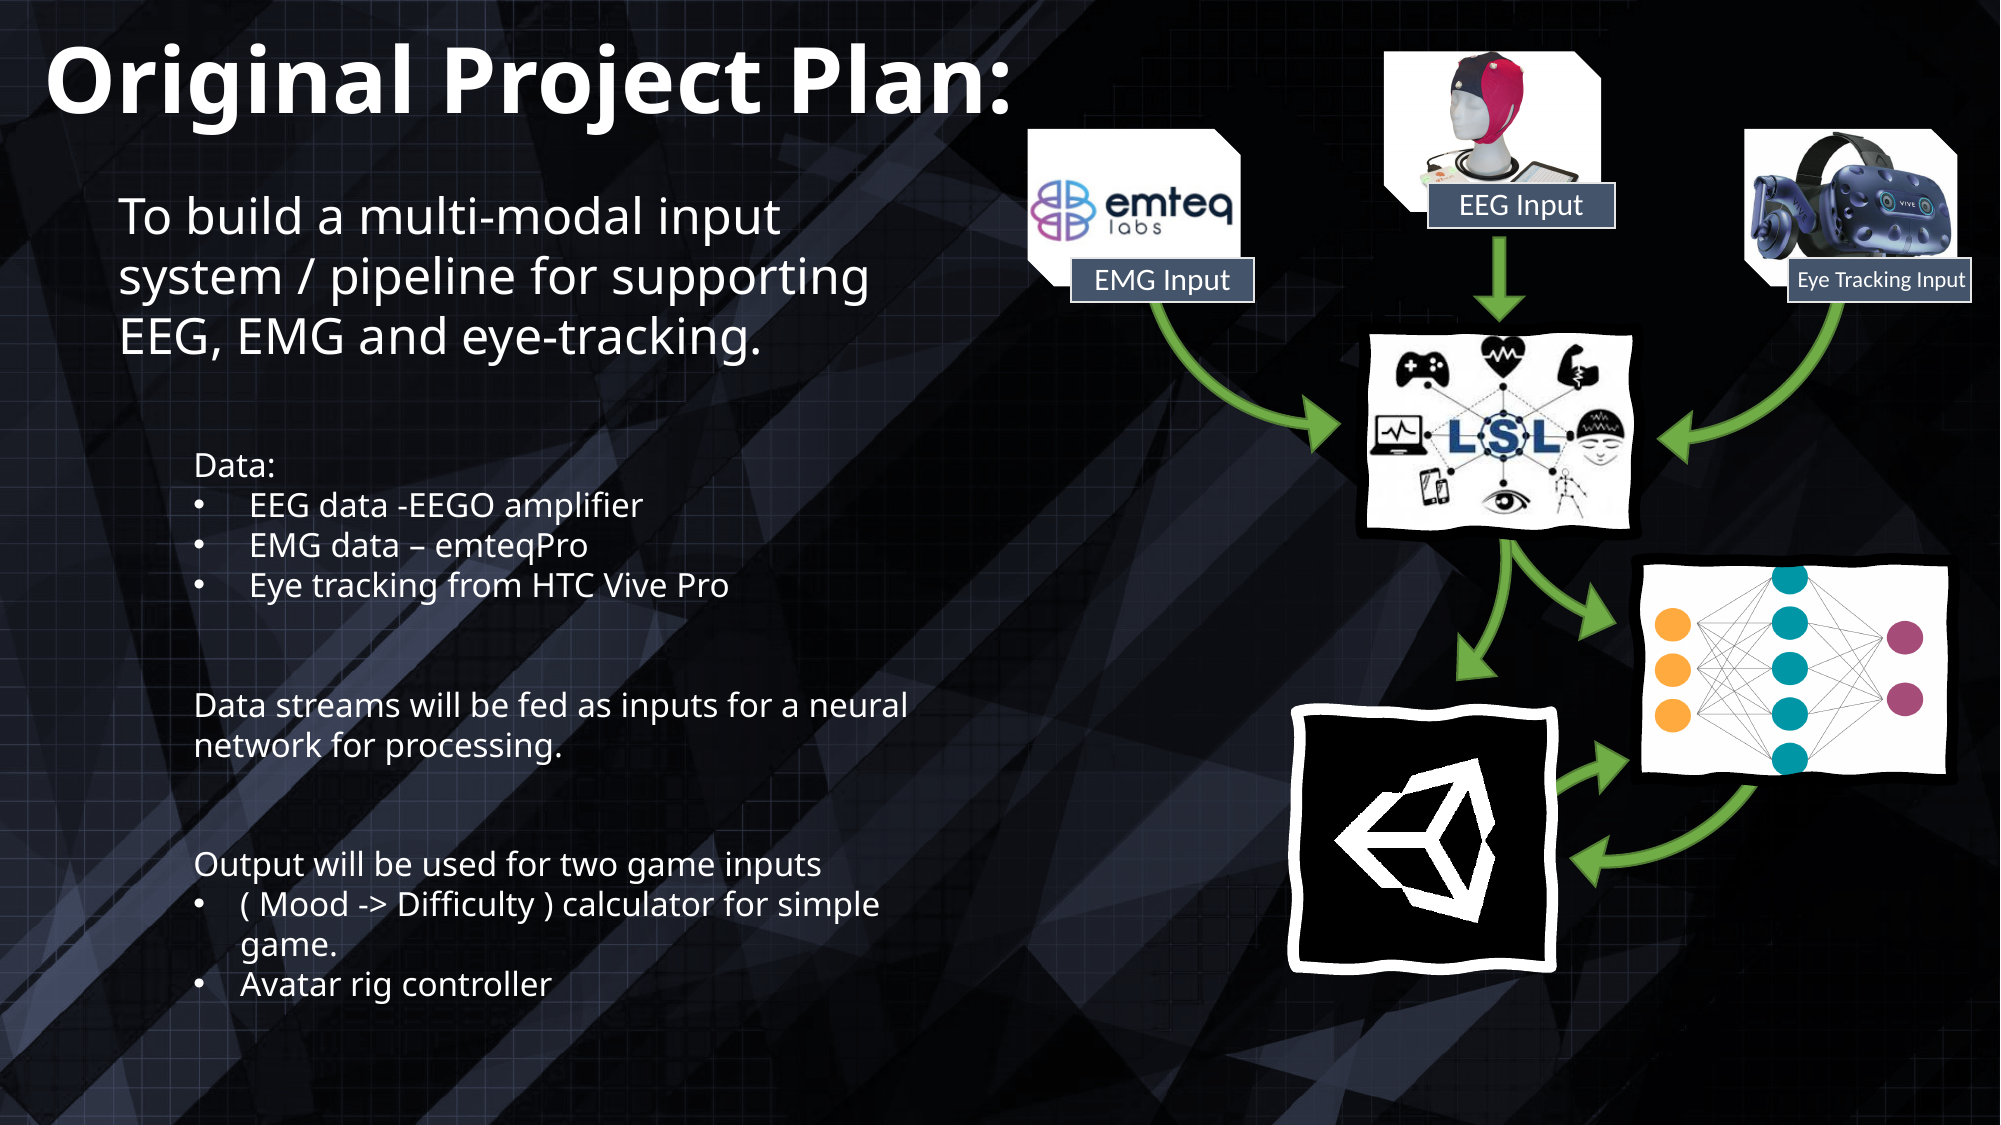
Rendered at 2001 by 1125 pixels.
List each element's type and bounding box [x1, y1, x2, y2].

picture [0, 0, 2000, 1125]
text_box [1383, 26, 1616, 253]
text_box [1744, 102, 1971, 329]
text_box [1027, 102, 1255, 329]
